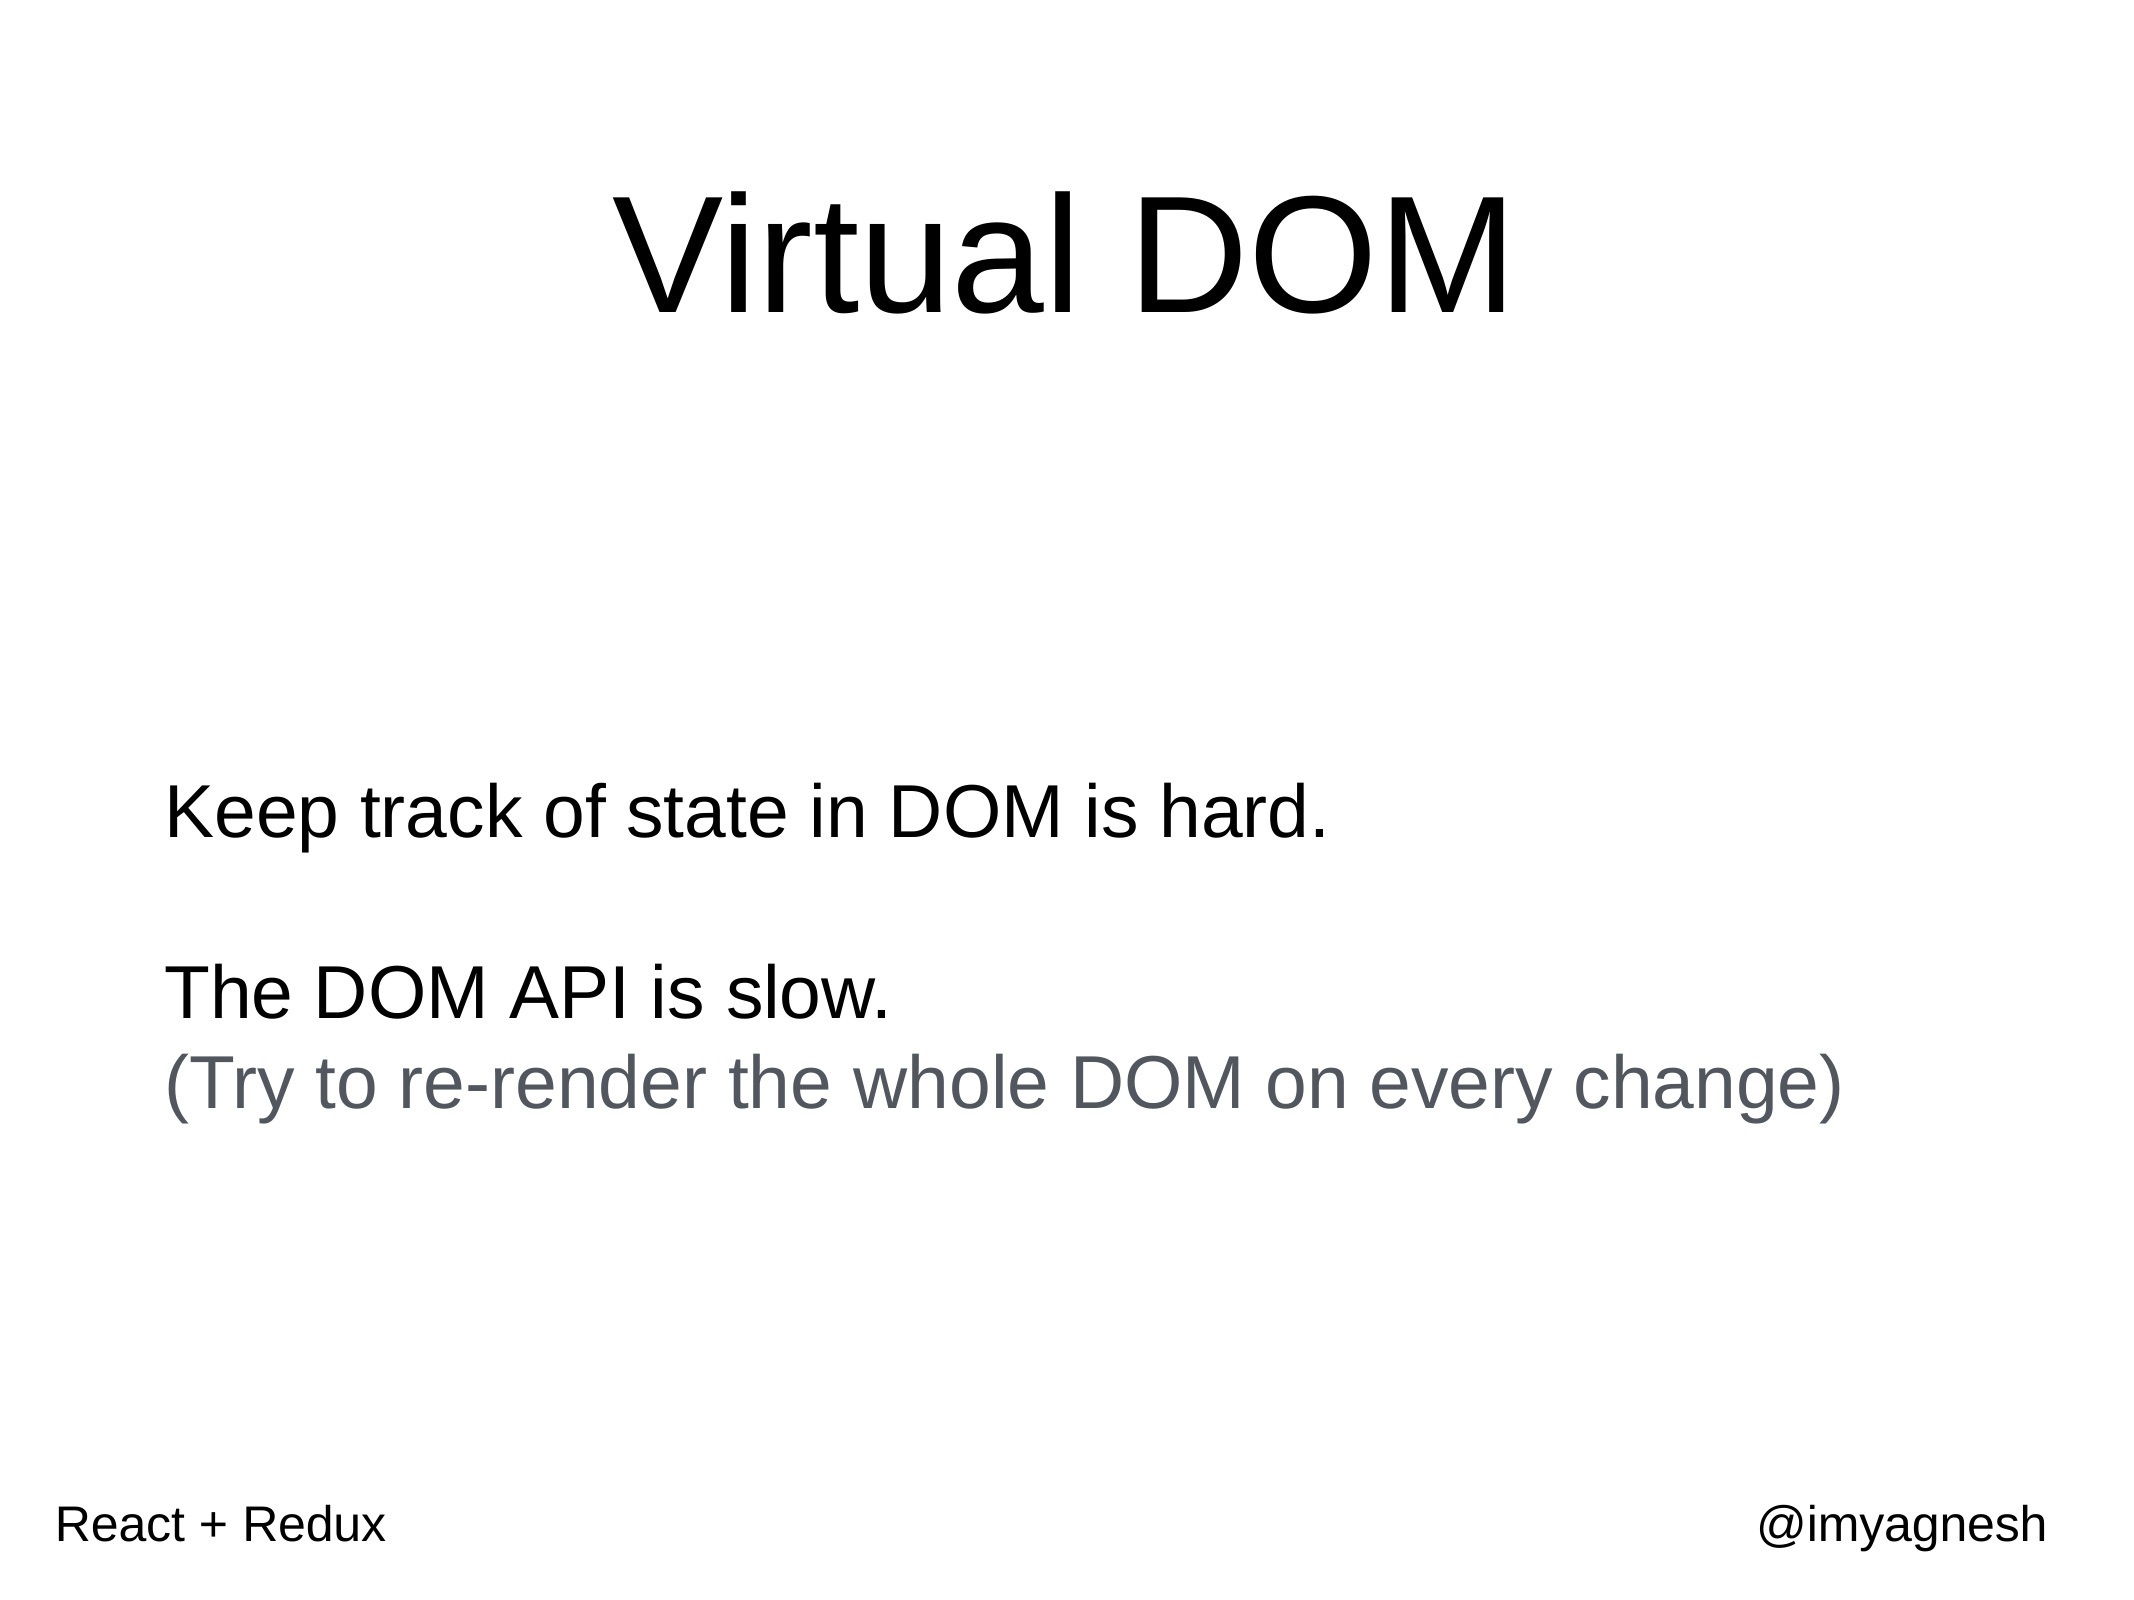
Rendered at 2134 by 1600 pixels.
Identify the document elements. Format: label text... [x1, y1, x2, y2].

footer React + Redux [53, 1493, 389, 1600]
text_box Keep track of state in DOM is hard. The DOM API is slow. (Try to re-render the whole DOM on every change) [162, 759, 1851, 1124]
title Virtual DOM [610, 143, 1523, 413]
slide_number @imyagnesh [1754, 1493, 2078, 1600]
